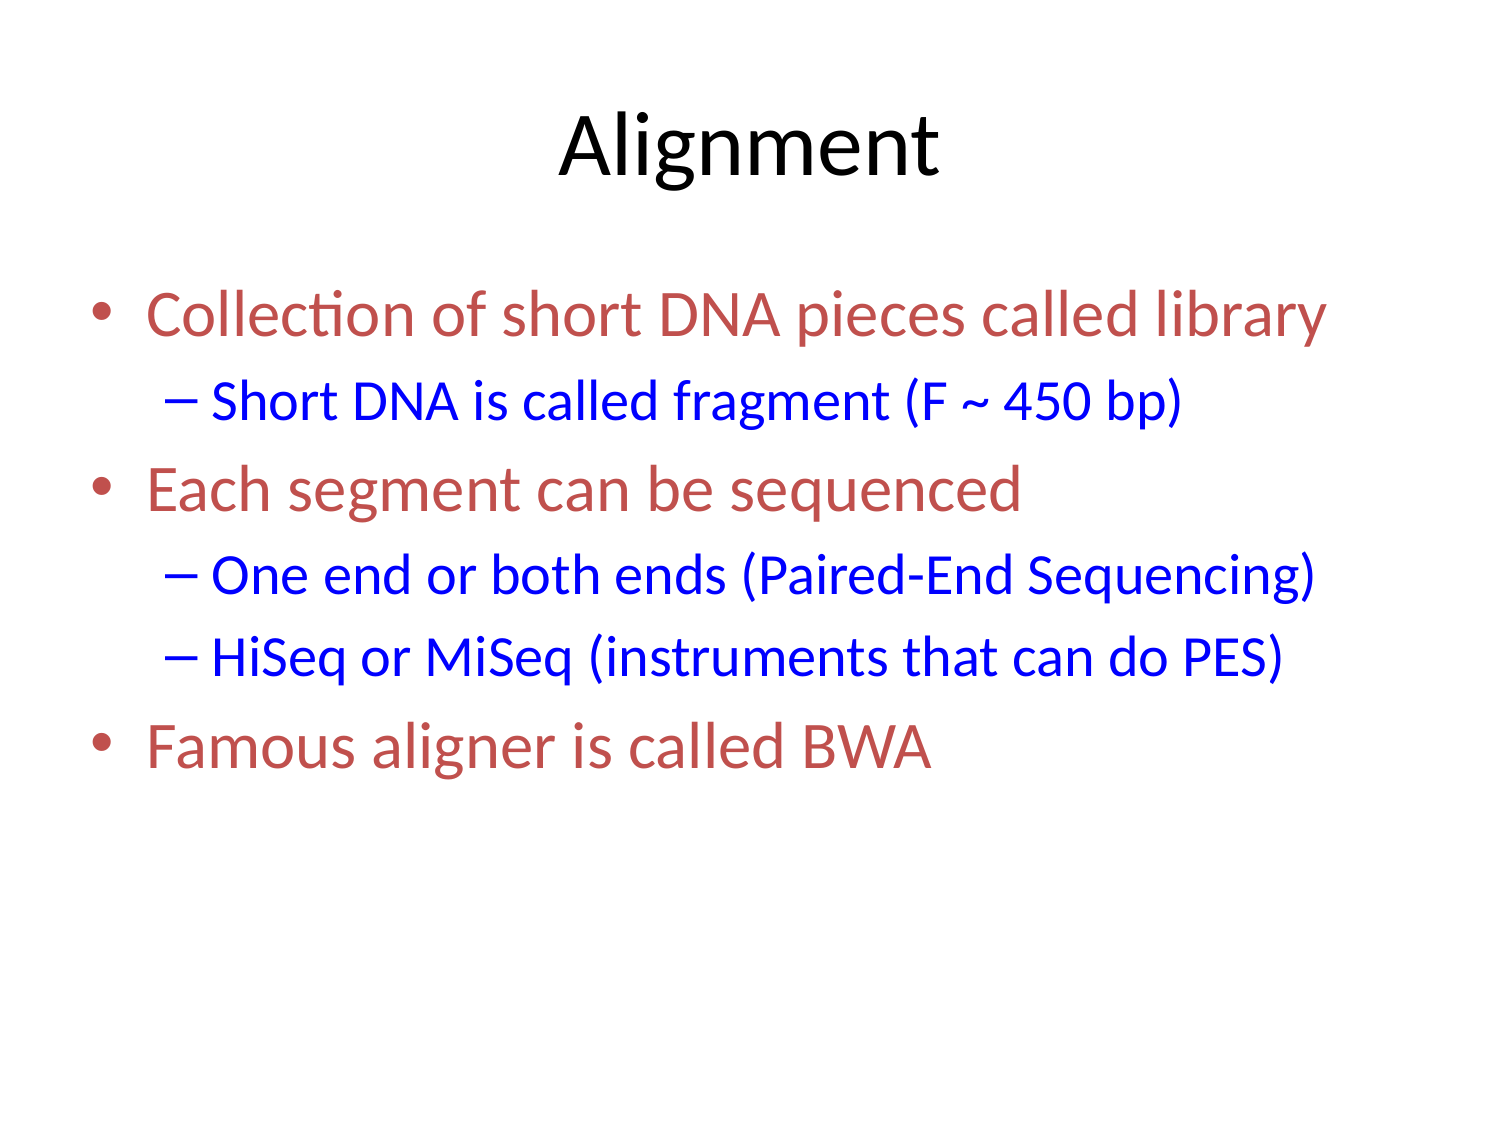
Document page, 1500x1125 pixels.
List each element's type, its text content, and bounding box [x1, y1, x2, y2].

list Collection of short DNA pieces called library Short DNA is called fragment (F ~ 450 bp) Each segment can be sequenced One end or both ends (Paired-End Sequencing) HiSeq or MiSeq (instruments that can do PES) Famous aligner is called BWA [74, 262, 1426, 1006]
title Alignment [74, 44, 1426, 233]
